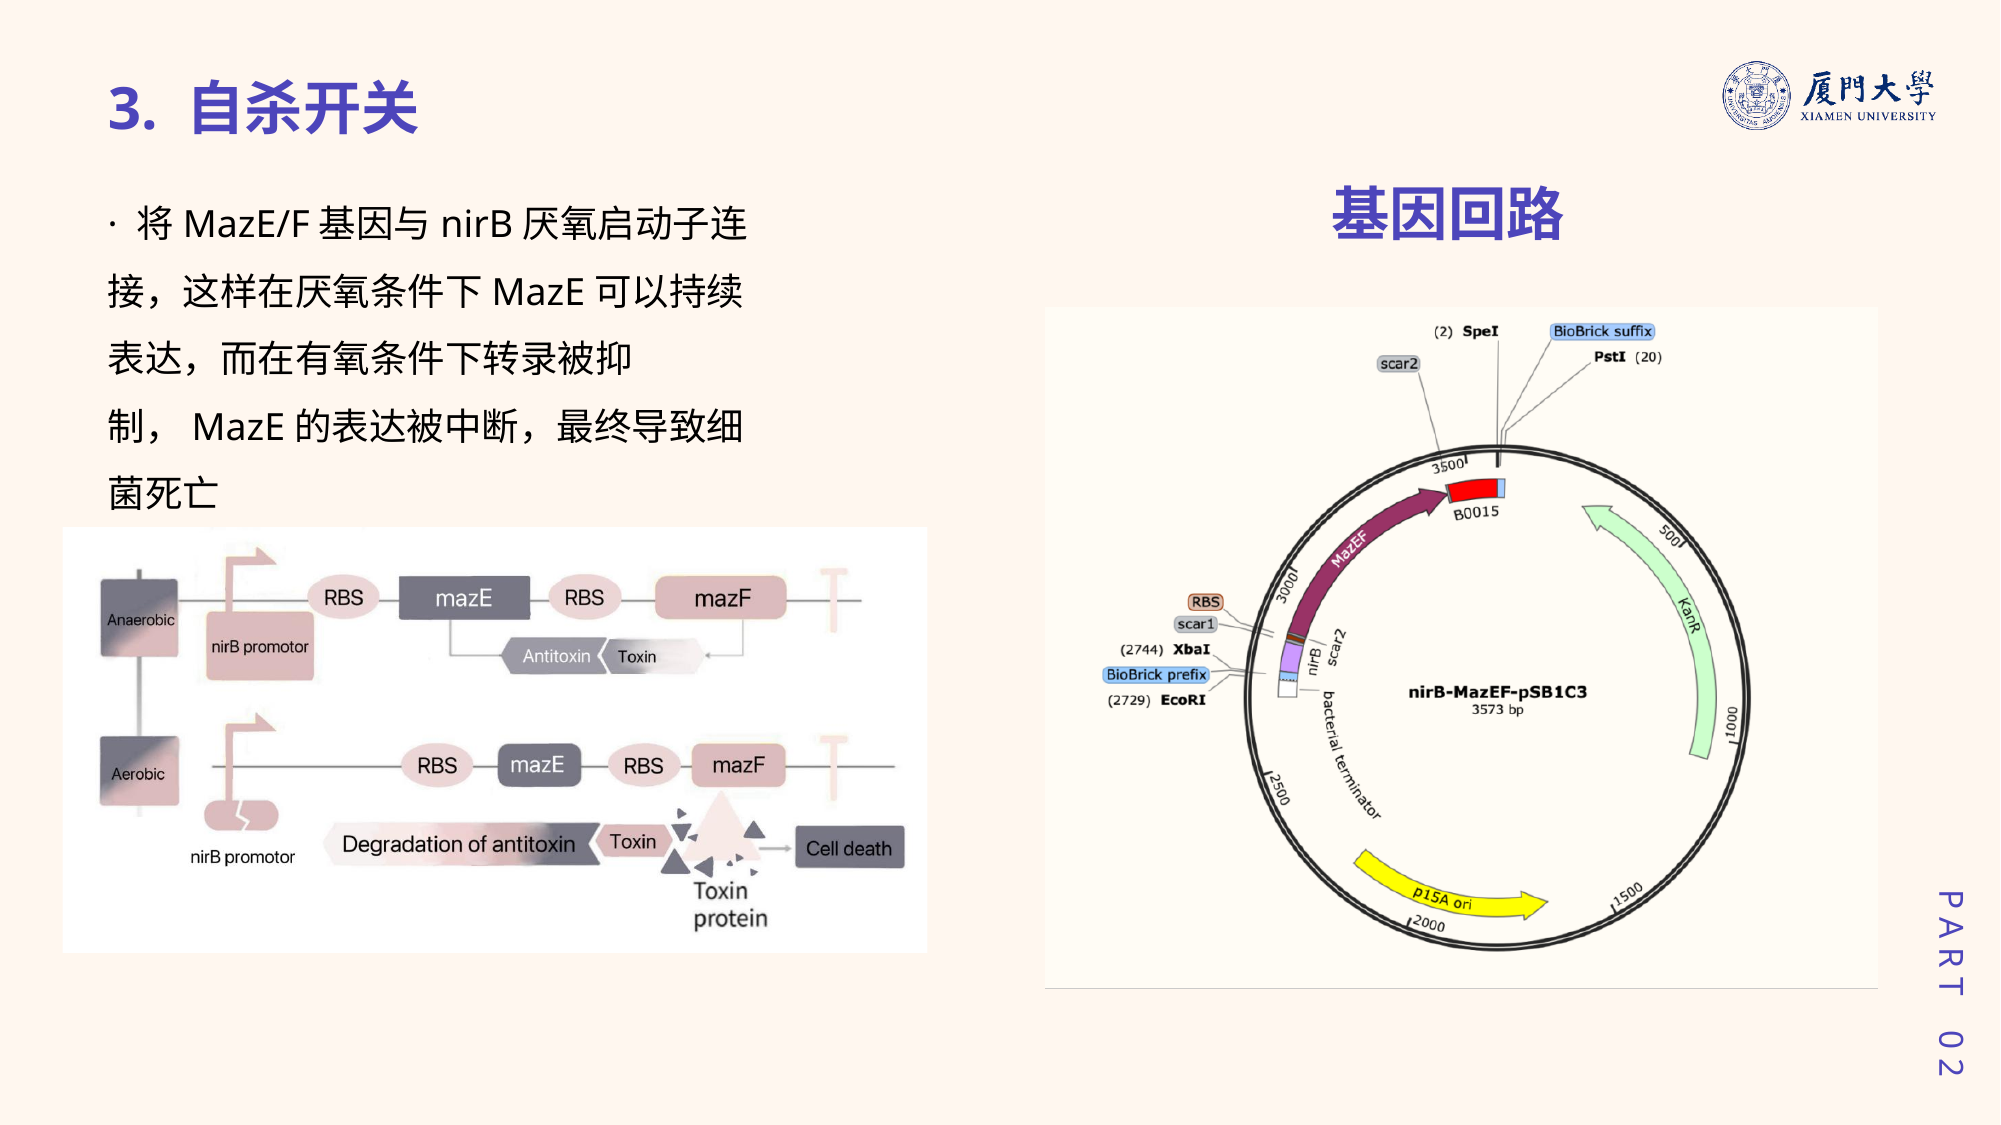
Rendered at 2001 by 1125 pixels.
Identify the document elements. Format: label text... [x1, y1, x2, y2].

picture [1045, 307, 1878, 989]
picture [1718, 61, 1963, 130]
text_box [0, 0, 2000, 1125]
picture [62, 527, 928, 953]
text_box 基因回路 [1317, 170, 1653, 255]
text_box P A R T 0 2 [1925, 874, 2000, 1125]
text_box · 将MazE/F基因与nirB厌氧启动子连接，这样在厌氧条件下MazE可以持续表达，而在有氧条件下转录被抑制，MazE的表达被中断，最终导致细菌死亡 [93, 170, 796, 495]
text_box 3. 自杀开关 [93, 63, 1224, 149]
